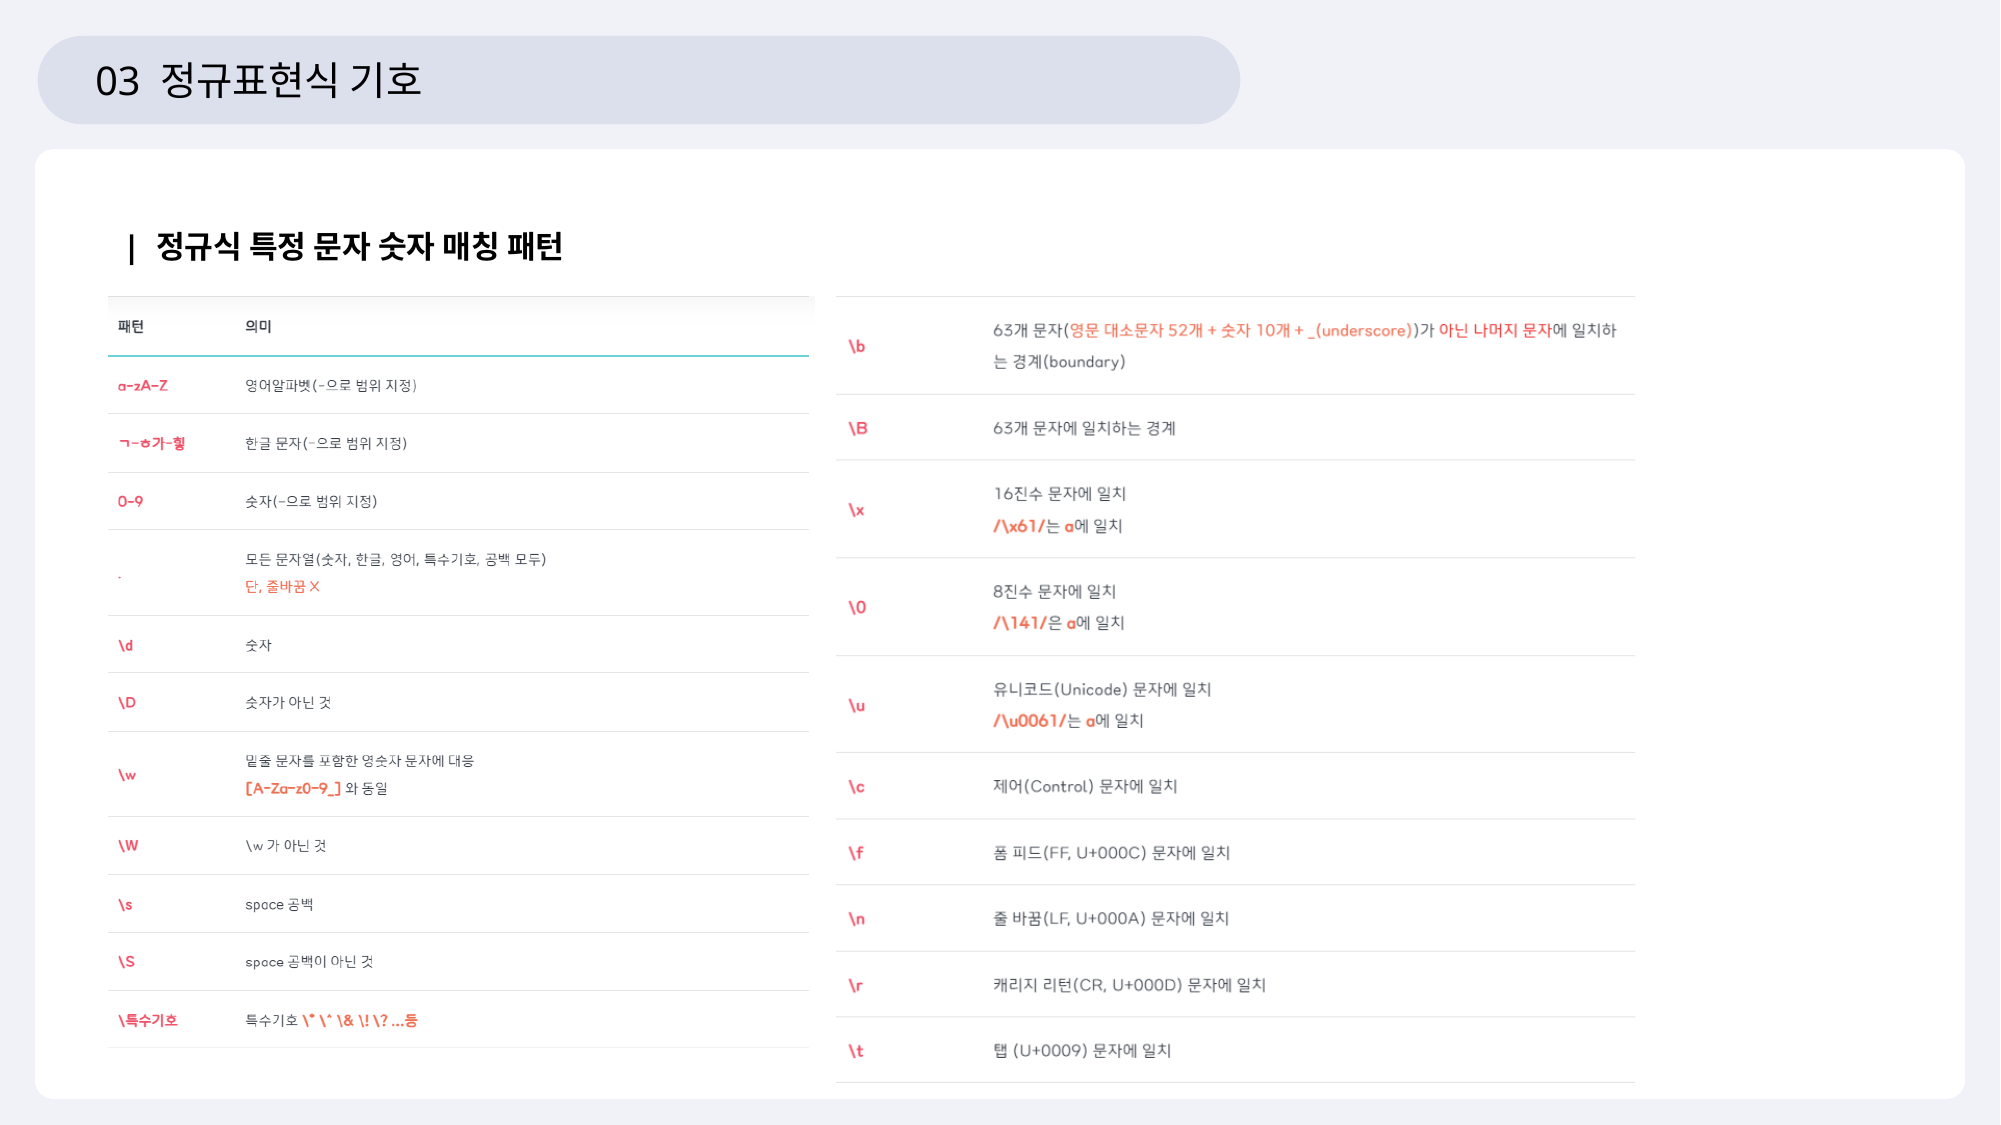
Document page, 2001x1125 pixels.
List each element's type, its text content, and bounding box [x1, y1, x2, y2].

text_box 03 정규표현식 기호 [37, 35, 1241, 125]
text_box [34, 149, 1966, 1100]
picture [834, 296, 1654, 1084]
picture [107, 296, 815, 1049]
text_box | 정규식 특정 문자 숫자 매칭 패턴 [108, 212, 618, 280]
